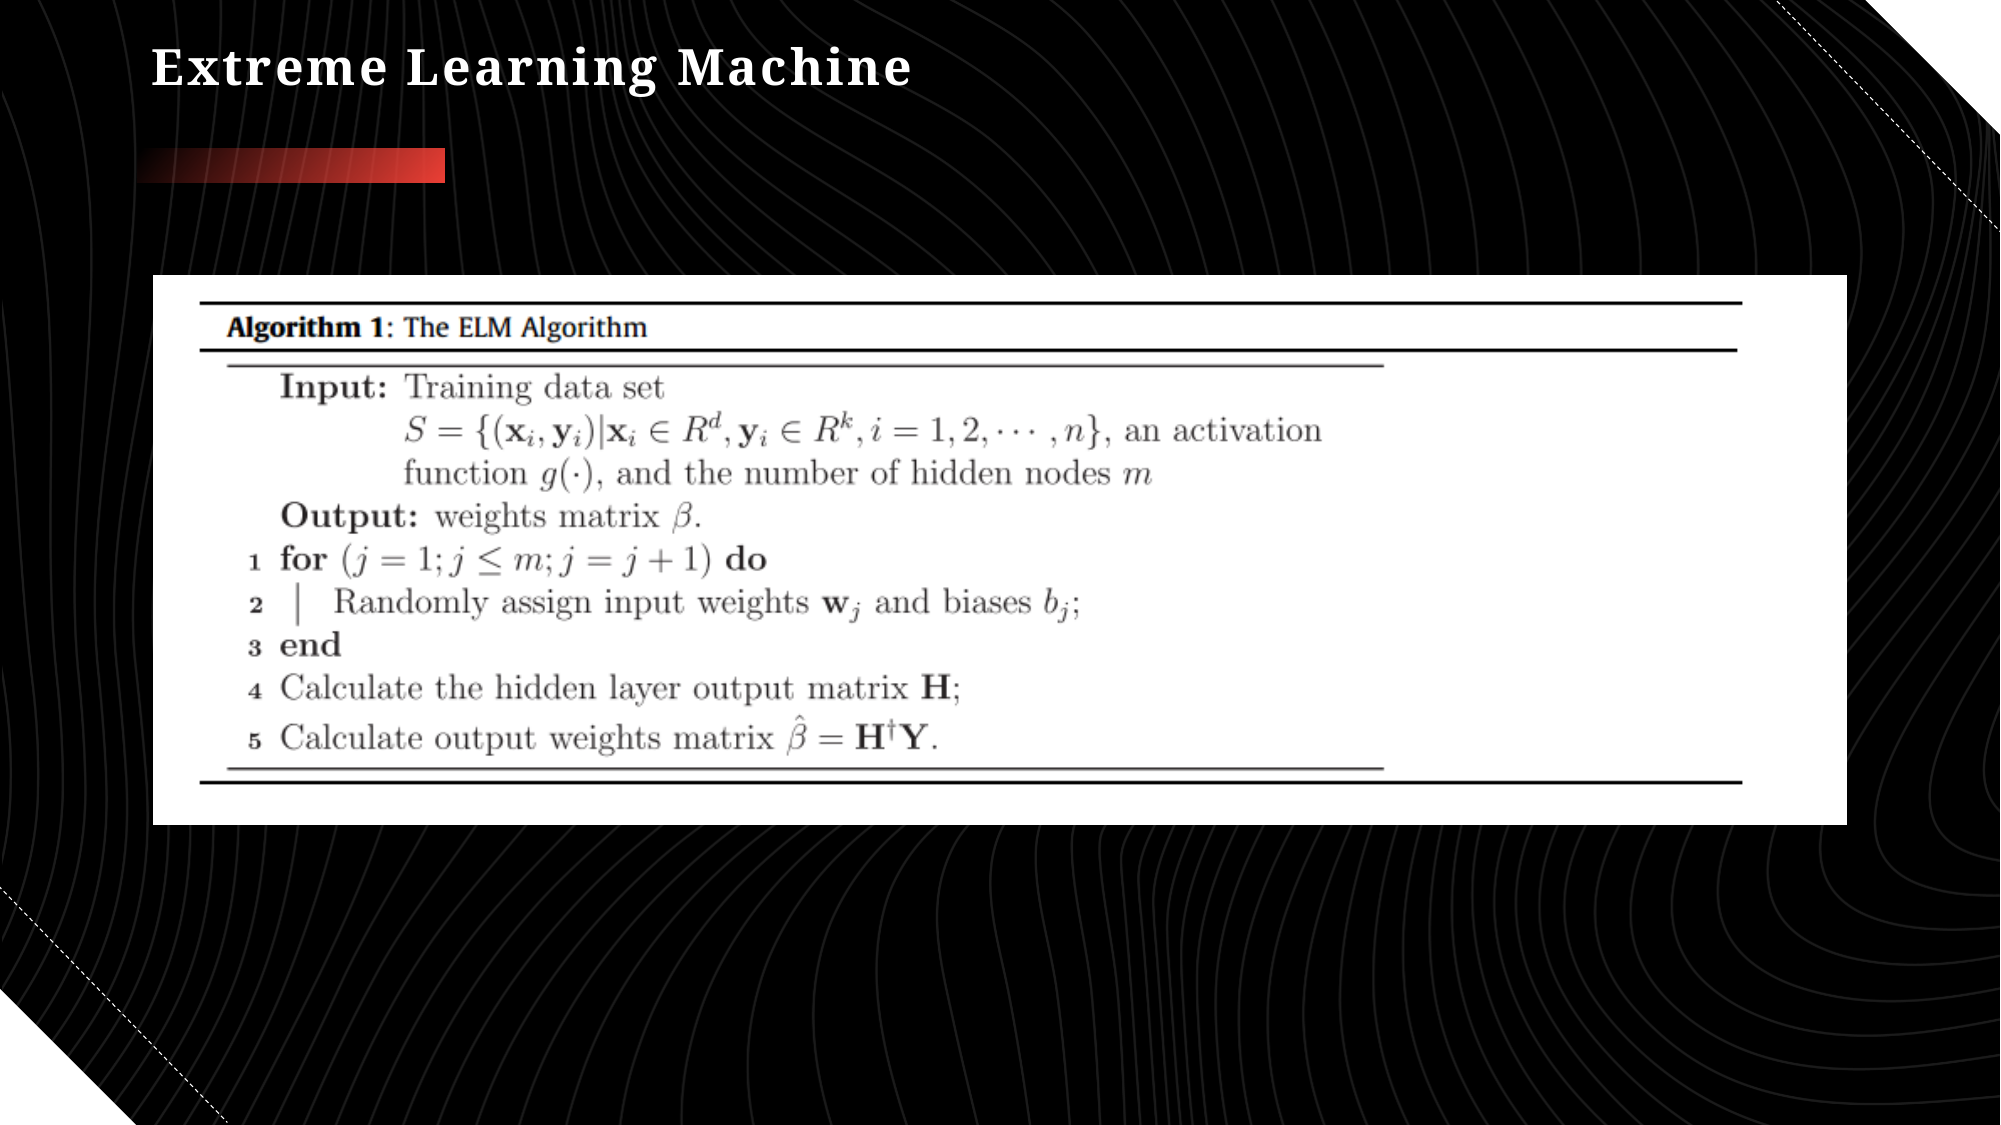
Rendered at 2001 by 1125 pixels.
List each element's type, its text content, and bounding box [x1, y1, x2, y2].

picture [153, 275, 1847, 825]
title Extreme Learning Machine [136, 21, 1863, 118]
